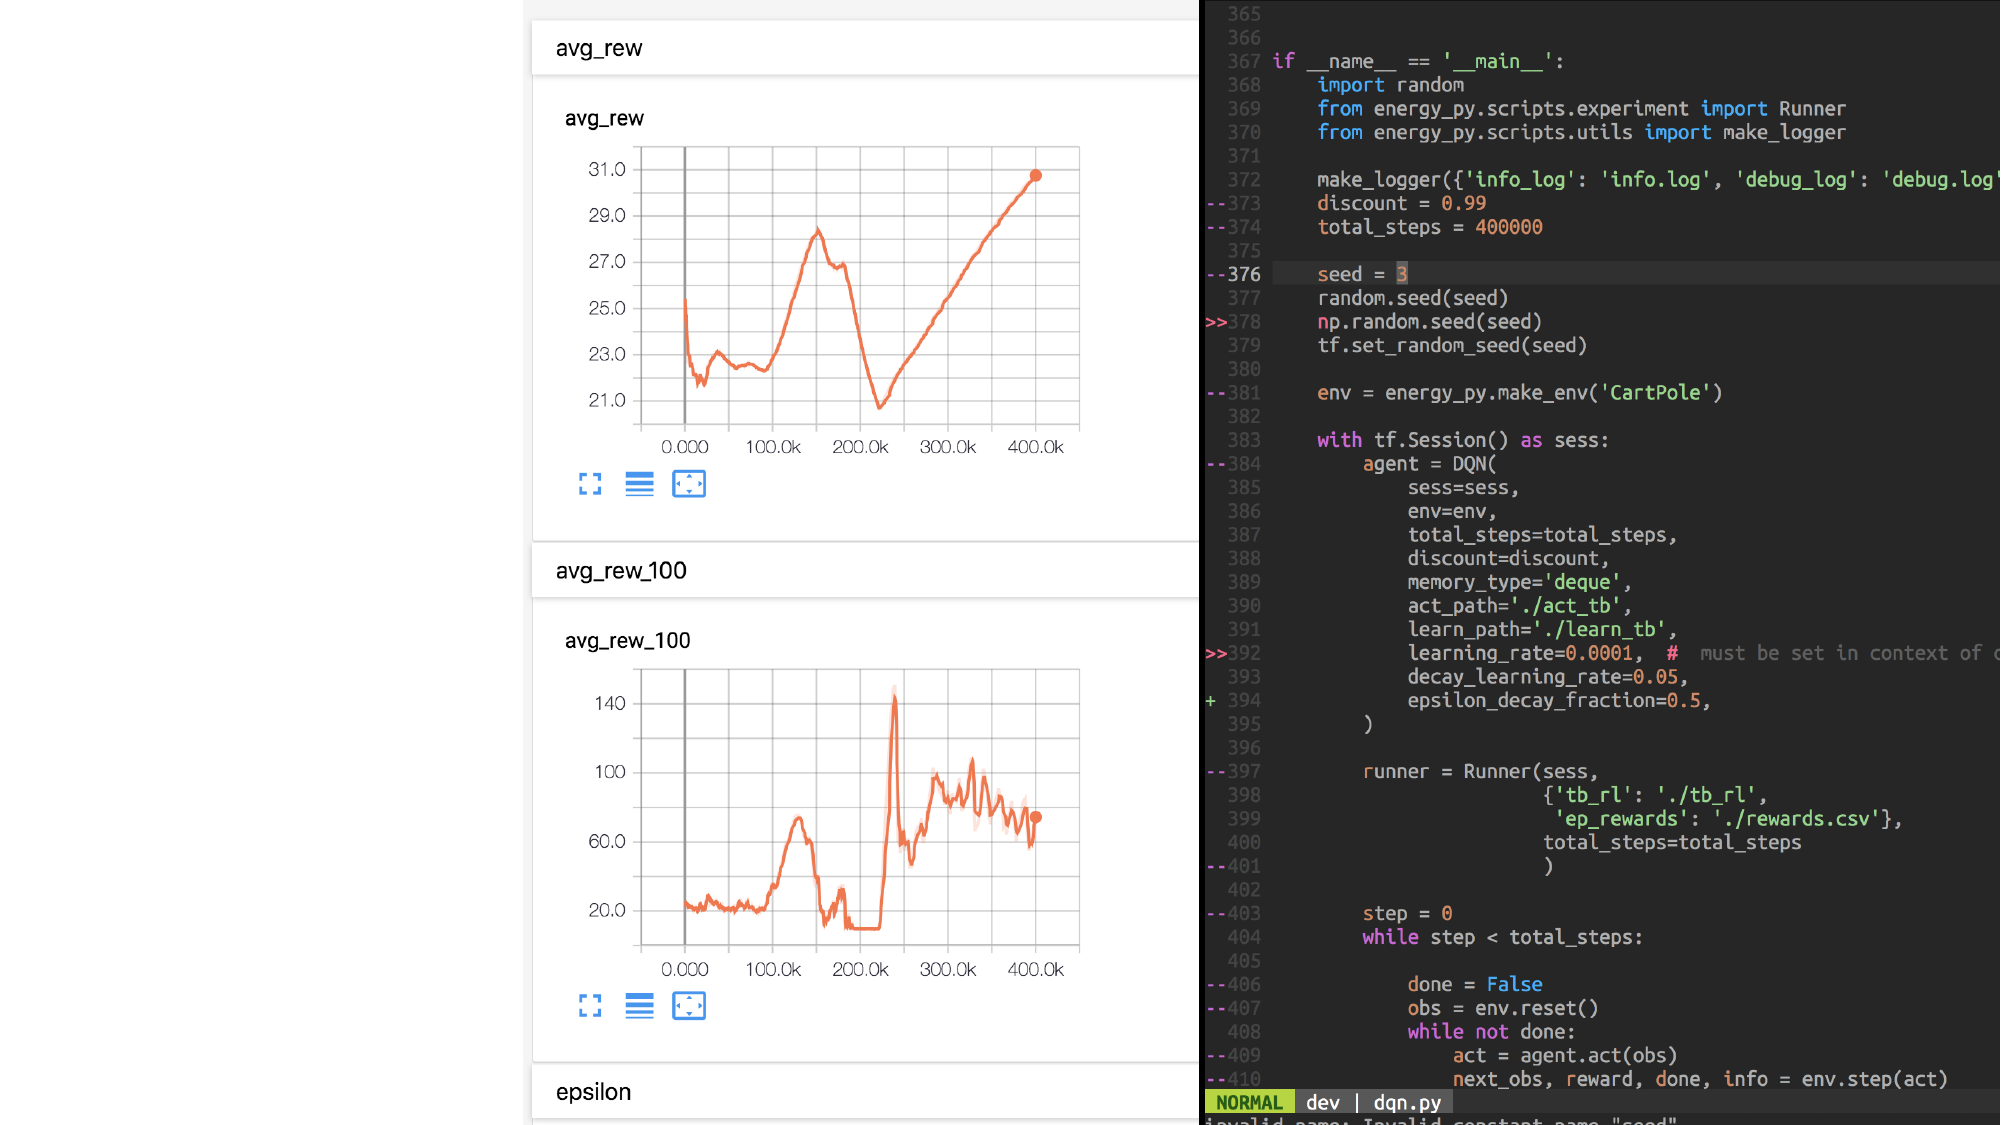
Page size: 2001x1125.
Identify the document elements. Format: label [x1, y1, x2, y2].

picture [523, 0, 2000, 1125]
